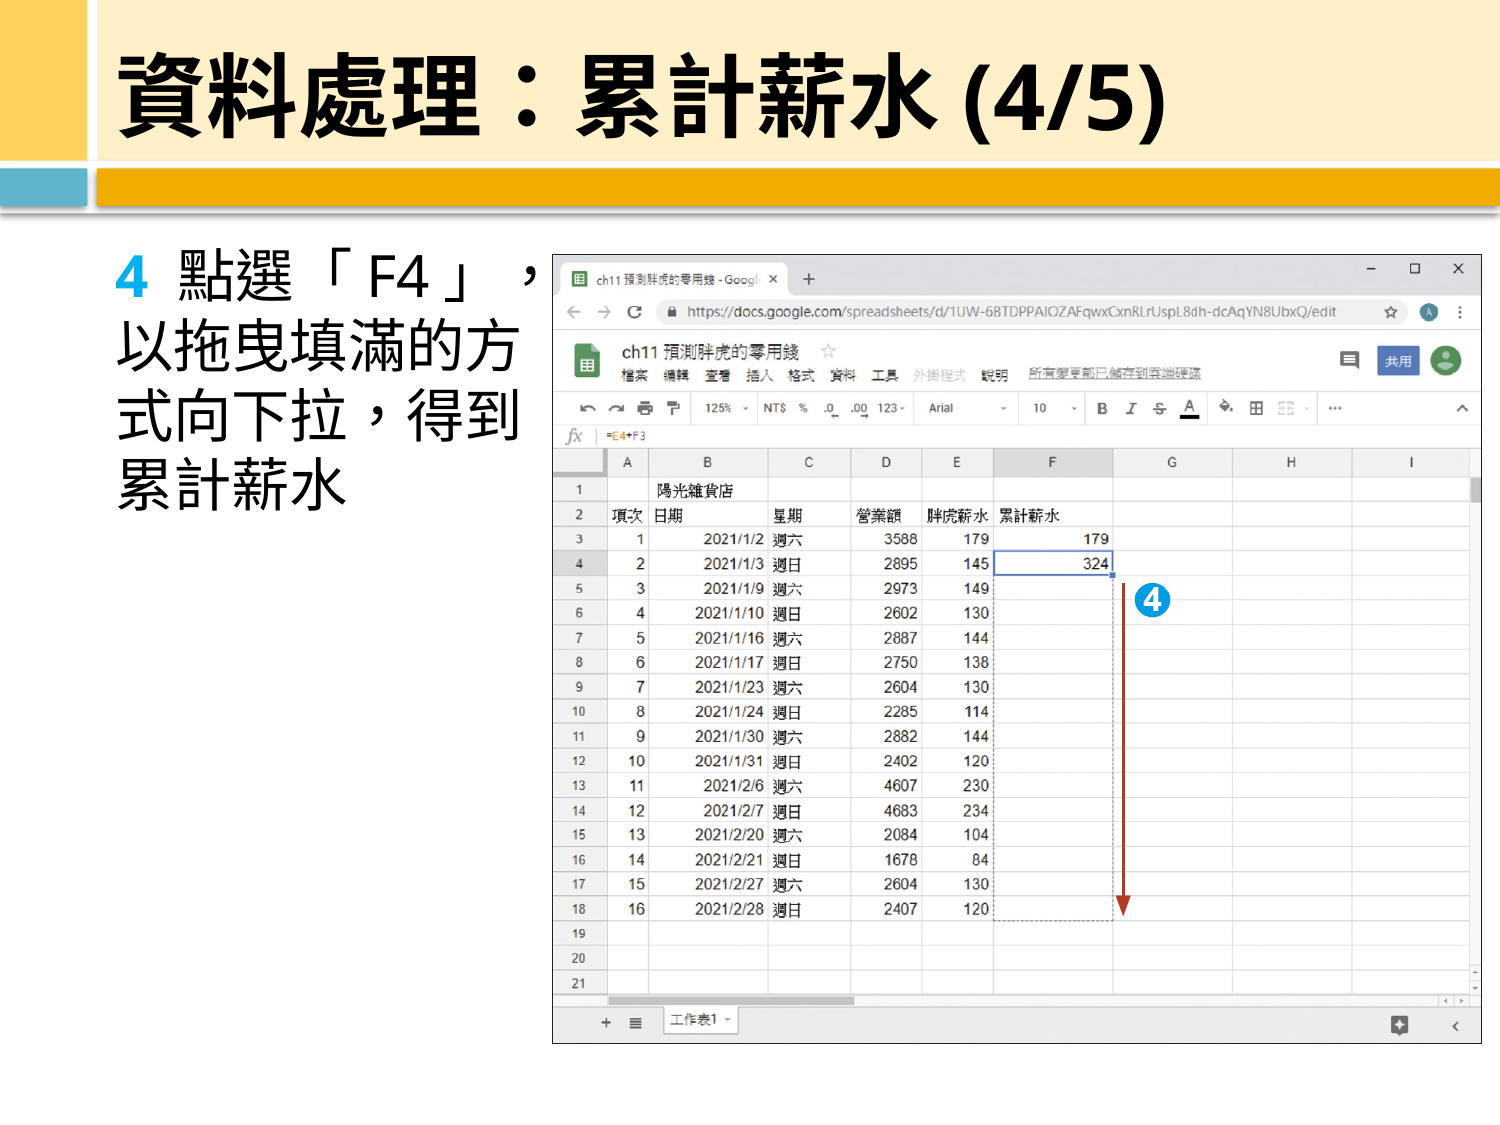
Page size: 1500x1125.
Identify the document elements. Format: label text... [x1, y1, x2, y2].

list 4 點選「F4」， 以拖曳填滿的方 式向下拉，得到 累計薪水 [100, 231, 1438, 1024]
title 資料處理：累計薪水(4/5) [100, 26, 1438, 161]
picture [549, 249, 1486, 1051]
